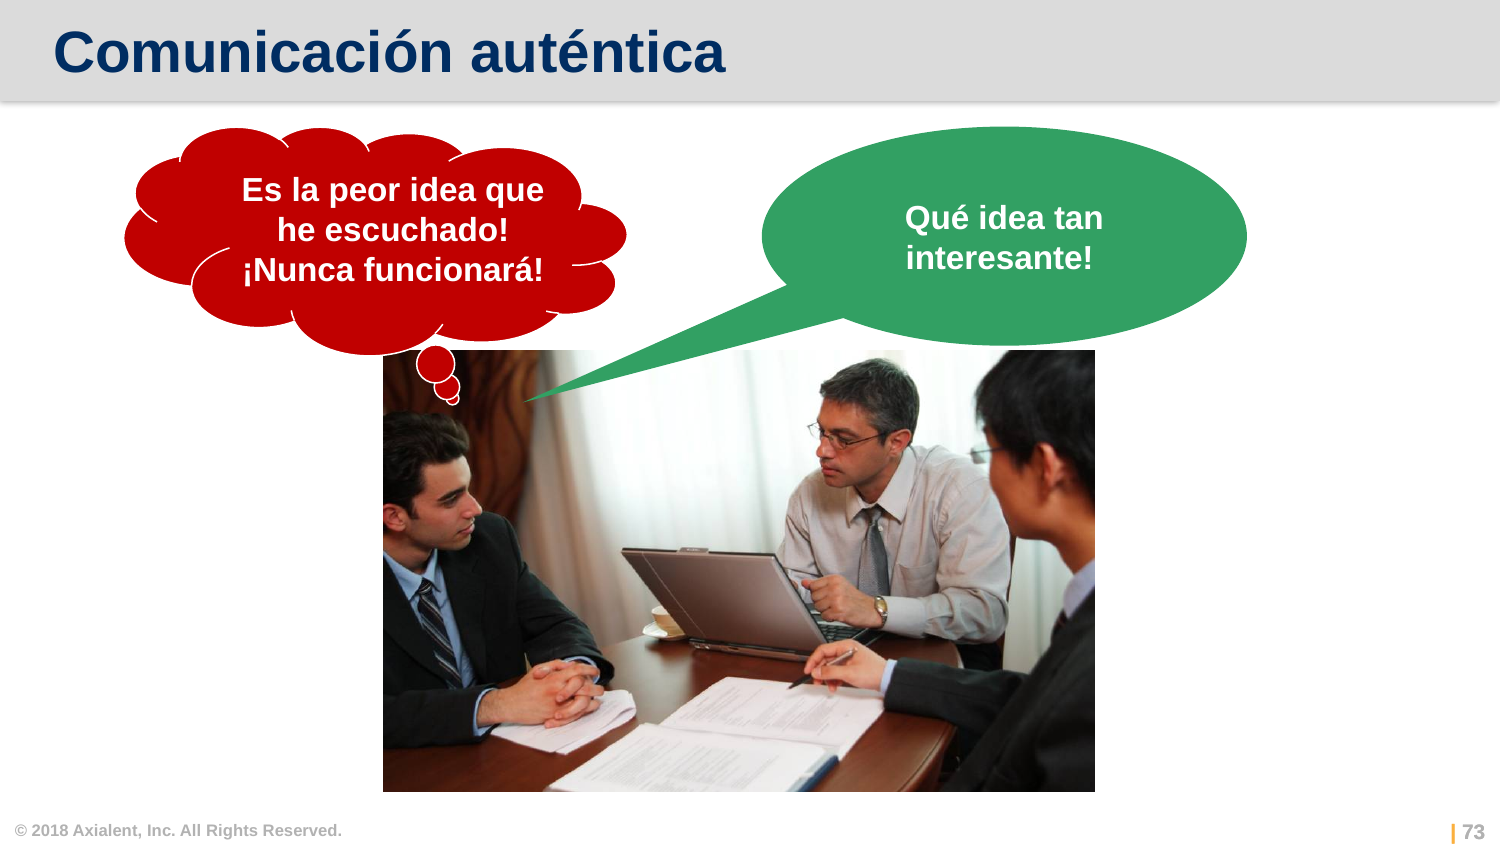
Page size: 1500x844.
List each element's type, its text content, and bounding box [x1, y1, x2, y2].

picture [383, 350, 1095, 793]
text_box Es la peor idea que he escuchado! ¡Nunca funcionará! [123, 127, 628, 356]
slide_number | 73 [1149, 810, 1500, 844]
text_box [0, 0, 1500, 101]
text_box Qué idea tan interesante! [642, 126, 1247, 349]
title Comunicación auténtica [52, 14, 952, 156]
